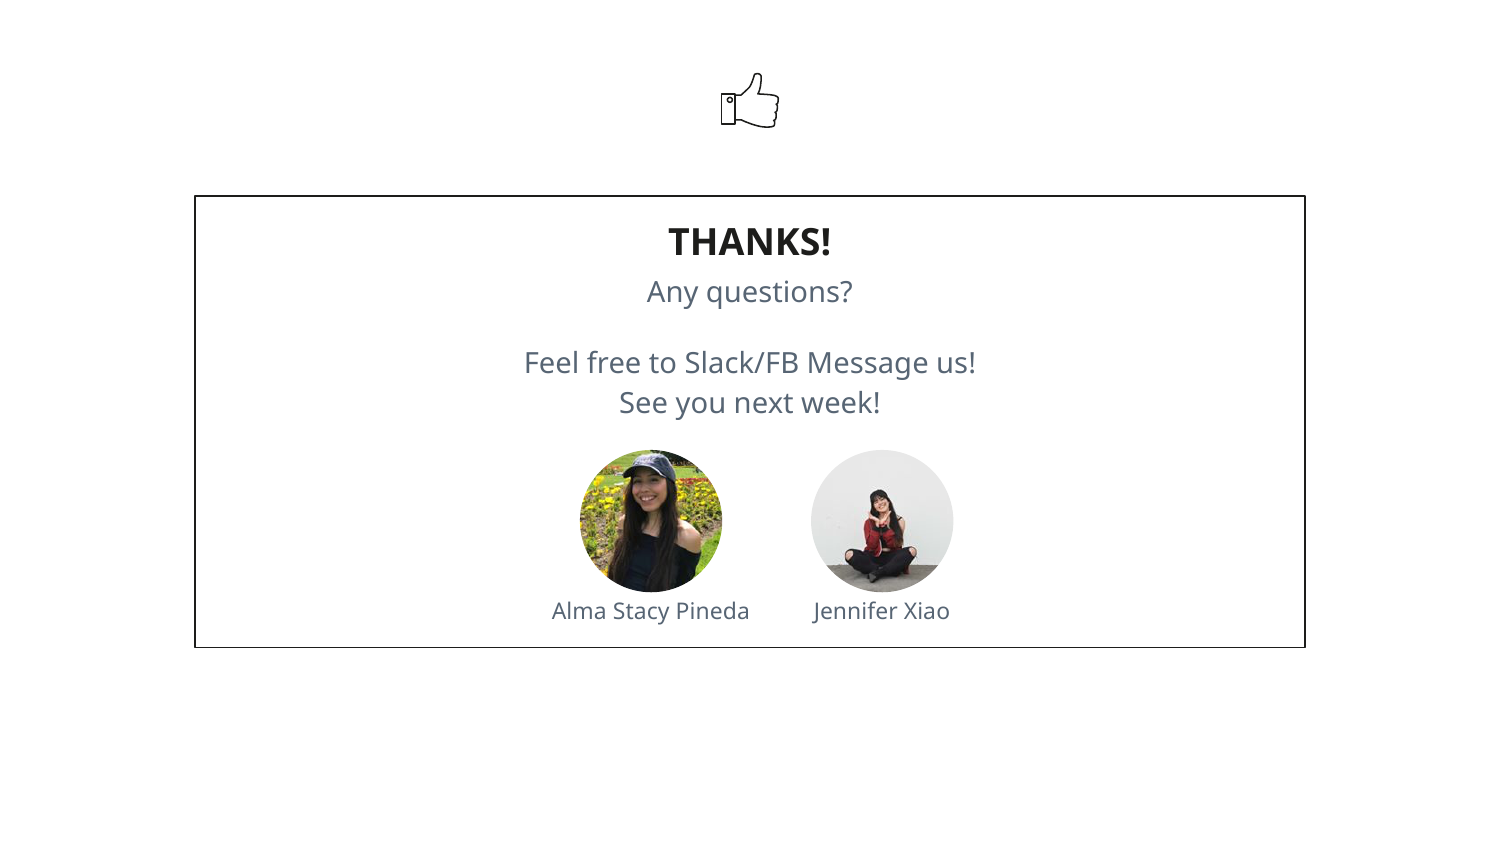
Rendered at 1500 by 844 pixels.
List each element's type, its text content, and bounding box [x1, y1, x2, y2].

picture [810, 449, 954, 593]
subtitle Any questions? Feel free to Slack/FB Message us! See you next week! [194, 252, 1306, 442]
text_box Alma Stacy Pineda [528, 583, 774, 638]
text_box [721, 73, 779, 128]
title THANKS! [194, 156, 1306, 252]
picture [579, 449, 723, 593]
text_box Jennifer Xiao [793, 588, 972, 632]
